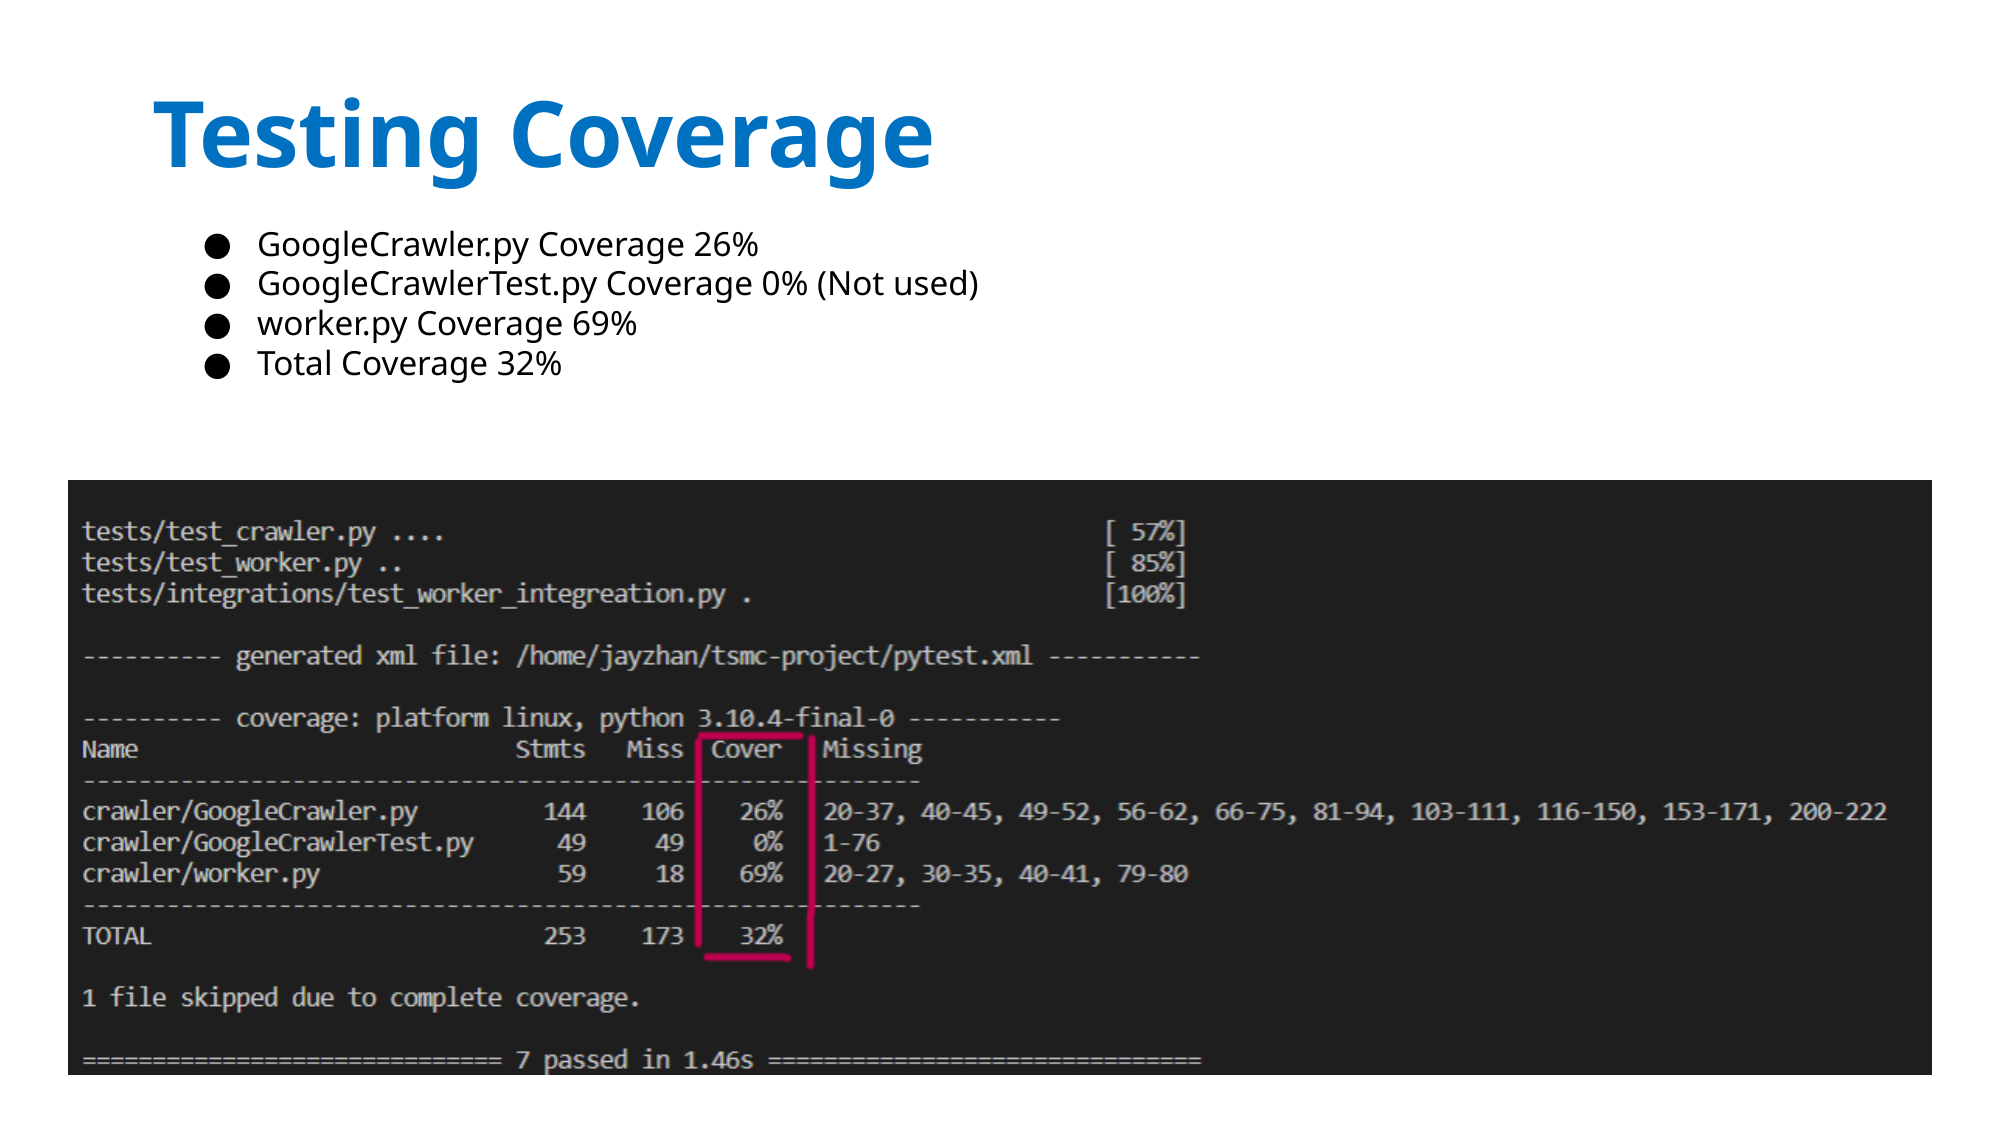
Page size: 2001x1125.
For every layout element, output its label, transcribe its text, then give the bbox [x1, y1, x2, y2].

text_box GoogleCrawler.py Coverage 26% GoogleCrawlerTest.py Coverage 0% (Not used) worker.py Coverage 69% Total Coverage 32% [167, 207, 1770, 398]
title Testing Coverage [137, 59, 1863, 216]
picture [68, 480, 1932, 1076]
